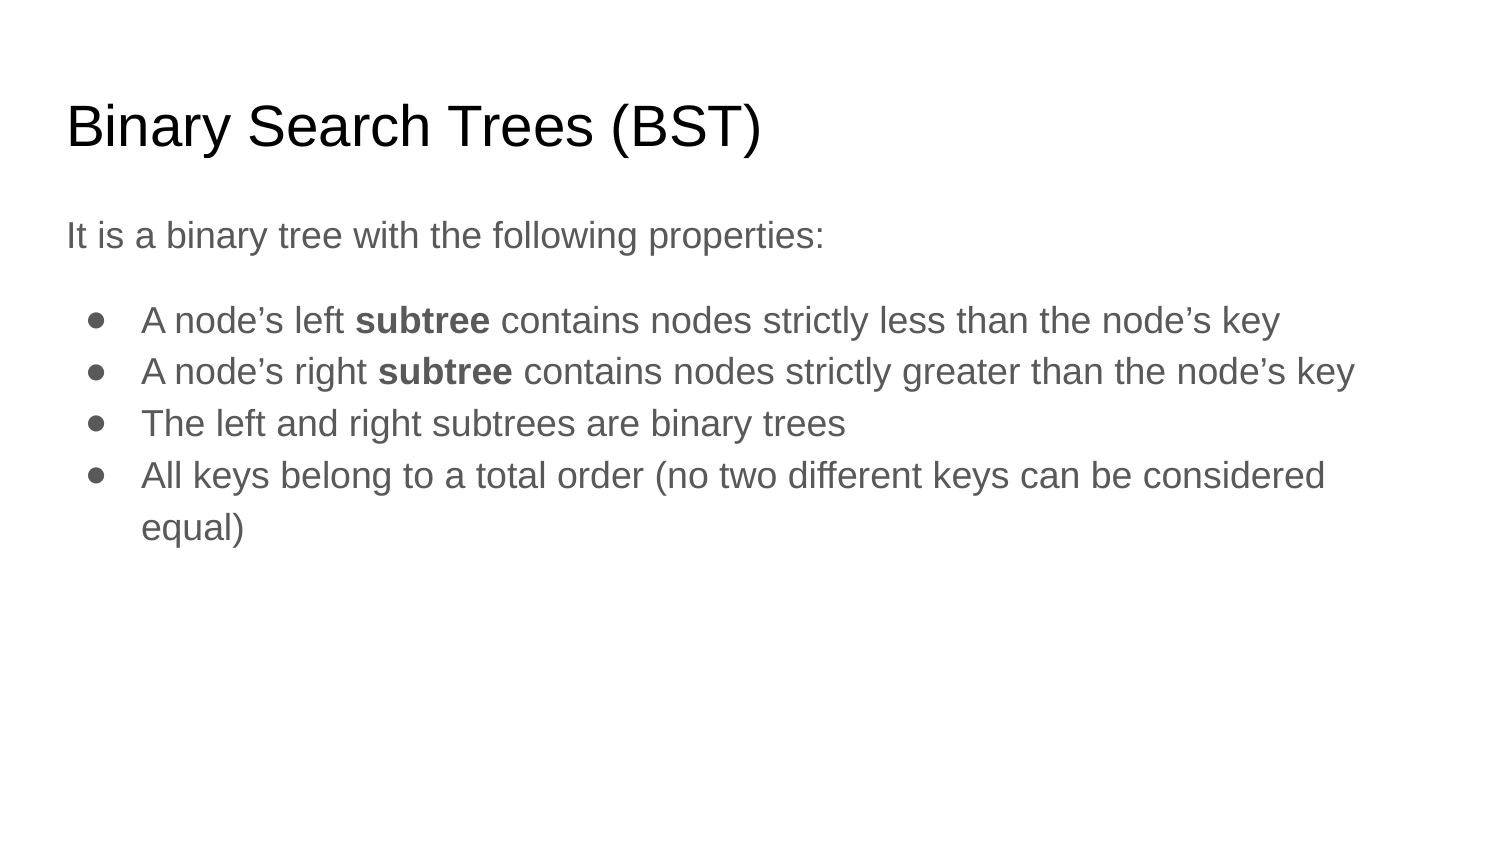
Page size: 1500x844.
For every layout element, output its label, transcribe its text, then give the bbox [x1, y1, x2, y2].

title Binary Search Trees (BST) [51, 72, 1449, 167]
list It is a binary tree with the following properties: A node’s left subtree contains nodes strictly less than the node’s key A node’s right subtree contains nodes strictly greater than the node’s key The left and right subtrees are binary trees All keys belong to a total order (no two different keys can be considered equal) [51, 189, 1449, 750]
